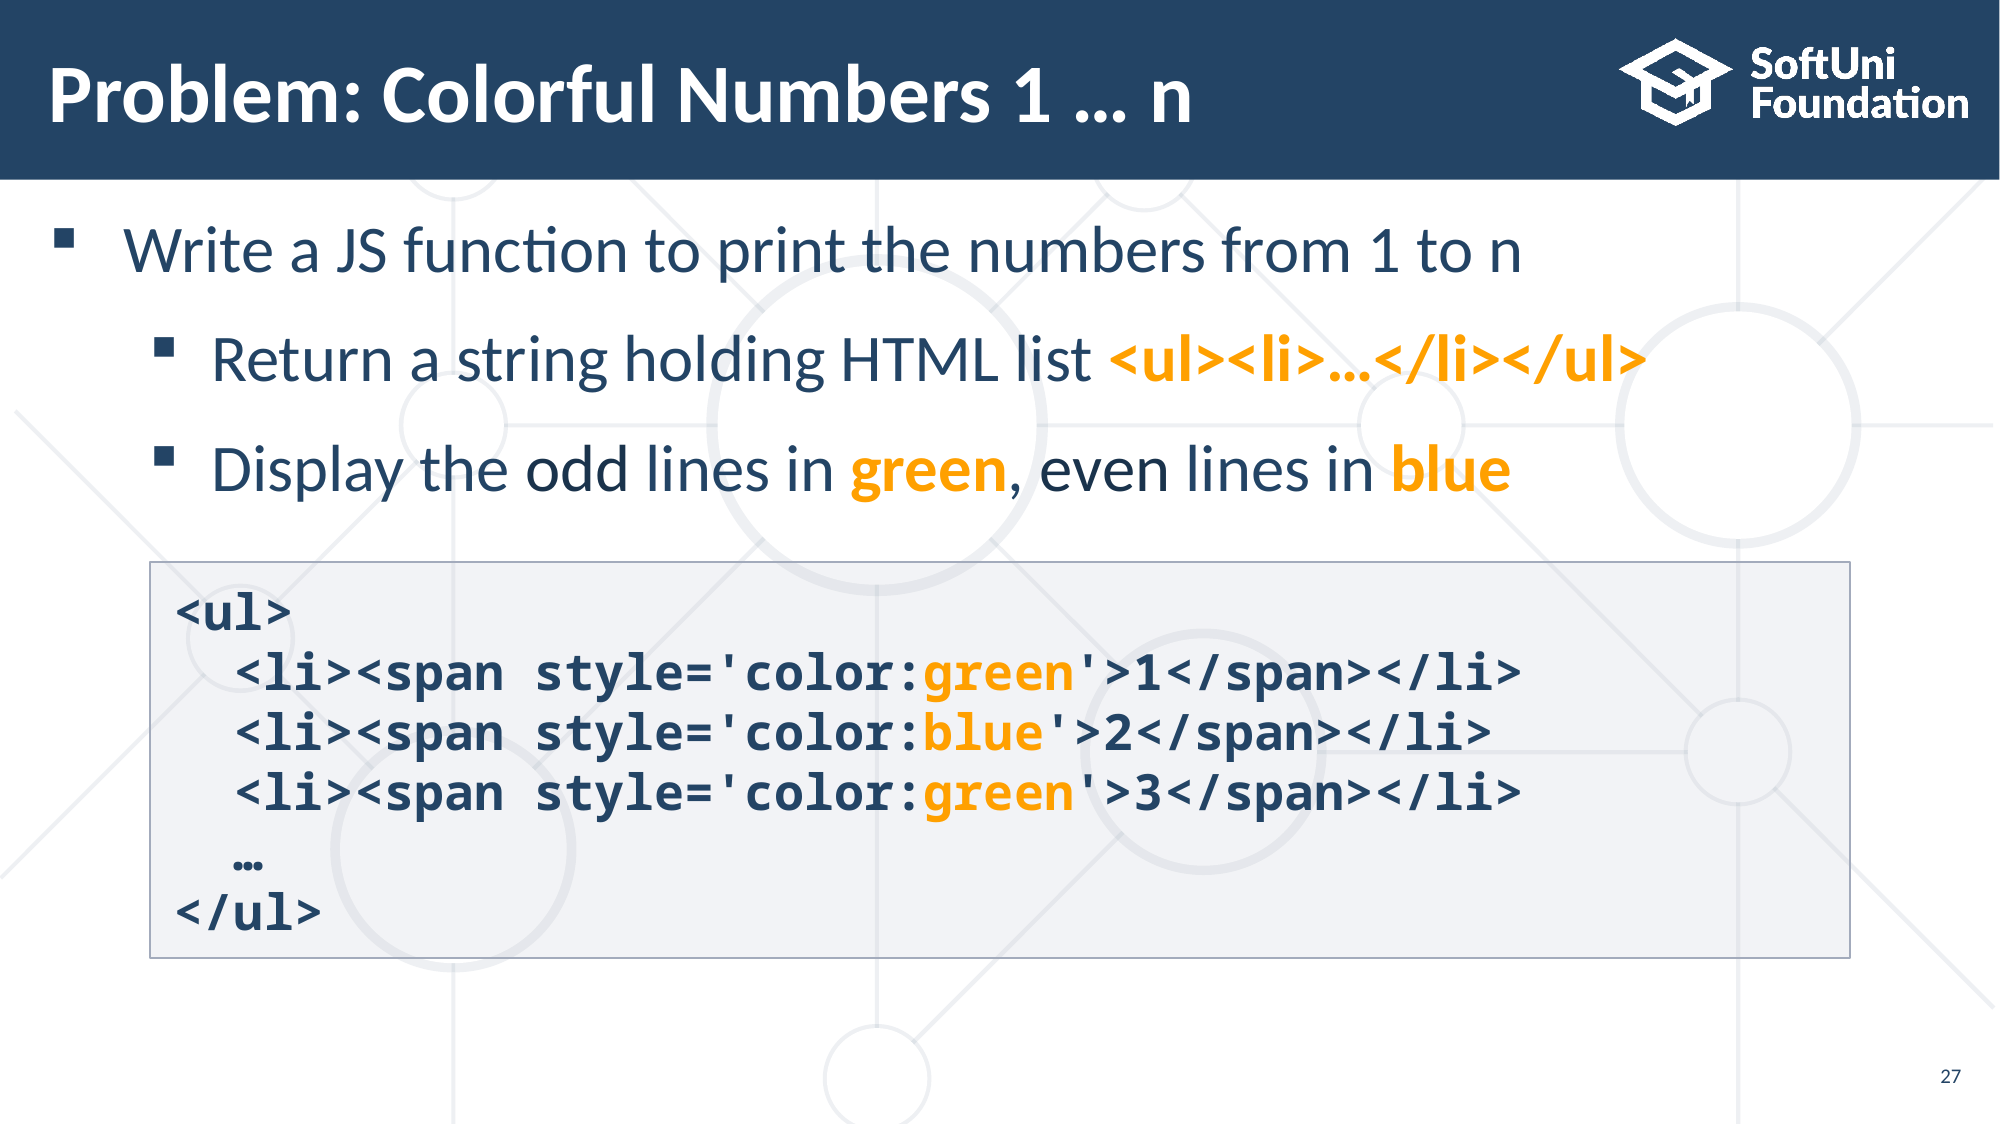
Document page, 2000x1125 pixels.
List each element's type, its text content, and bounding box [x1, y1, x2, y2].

picture [1618, 38, 1968, 126]
list Write a JS function to print the numbers from 1 to n Return a string holding HTML list <ul><li>…</li></ul> Display the odd lines in green, even lines in blue [31, 196, 1970, 1050]
slide_number 27 [1896, 1049, 1968, 1101]
text_box <ul> <li><span style='color:green'>1</span></li> <li><span style='color:blue'>2</span></li> <li><span style='color:green'>3</span></li> … </ul> [150, 562, 1851, 958]
title Problem: Colorful Numbers 1 … n [31, 16, 1591, 162]
